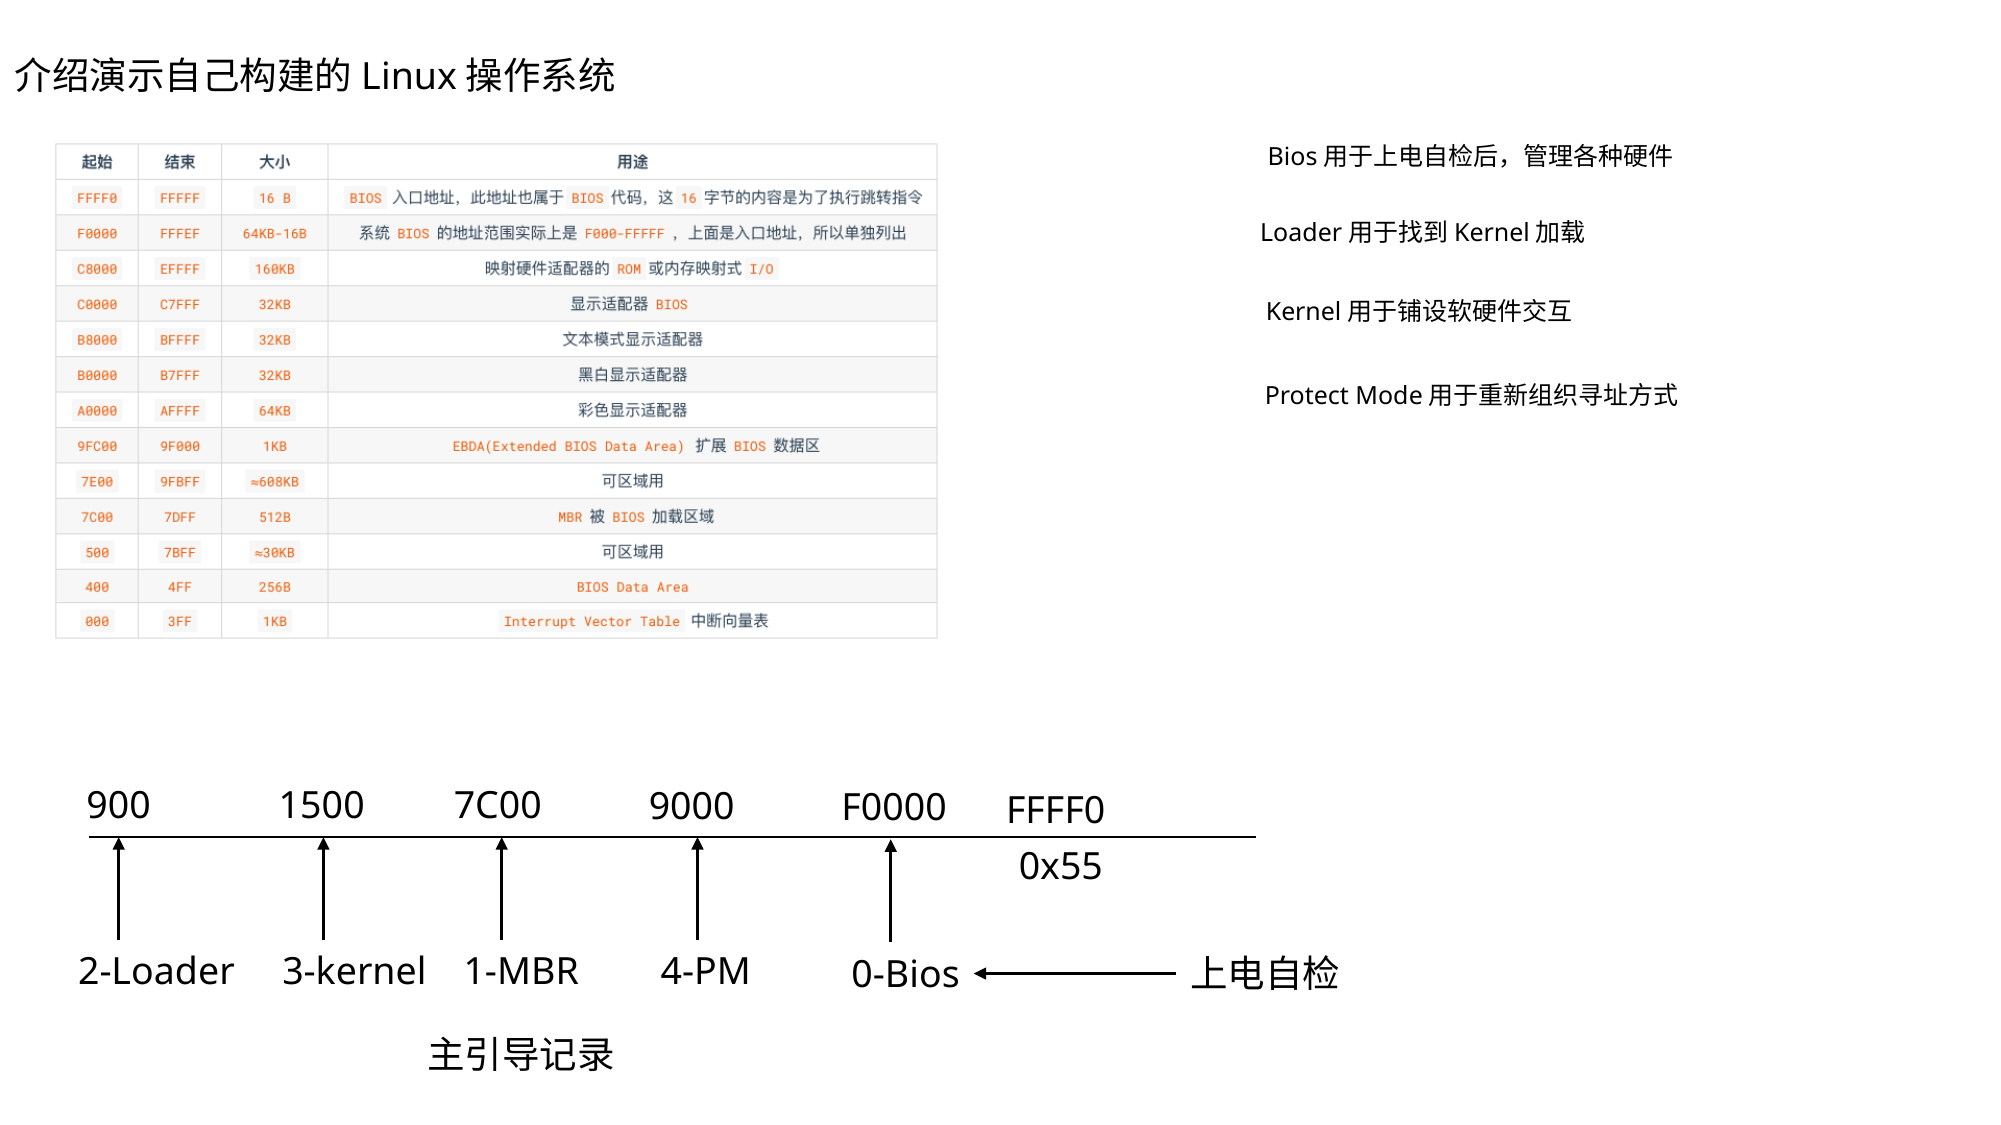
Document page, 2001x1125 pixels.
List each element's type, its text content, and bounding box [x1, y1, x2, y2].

text_box 介绍演示自己构建的Linux操作系统 [0, 0, 1001, 105]
text_box FFFF0 [991, 779, 1121, 837]
text_box 0-Bios [836, 942, 975, 1002]
text_box Bios用于上电自检后，管理各种硬件 [1252, 133, 1689, 178]
text_box 2-Loader [63, 940, 250, 1000]
picture [47, 133, 948, 648]
text_box 900 [71, 773, 166, 833]
text_box 9000 [633, 774, 750, 835]
text_box Loader用于找到Kernel加载 [1245, 208, 1601, 254]
text_box 1500 [264, 774, 380, 834]
text_box 4-PM [645, 940, 766, 1000]
text_box 0x55 [1003, 839, 1118, 895]
text_box F0000 [826, 775, 962, 836]
text_box Protect Mode用于重新组织寻址方式 [1250, 372, 1694, 417]
text_box 1-MBR [448, 940, 594, 1000]
text_box 7C00 [439, 773, 557, 833]
text_box 主引导记录 [412, 1023, 630, 1083]
text_box 上电自检 [1175, 942, 1356, 1002]
text_box Kernel用于铺设软硬件交互 [1251, 288, 1588, 333]
text_box 3-kernel [267, 940, 442, 1000]
